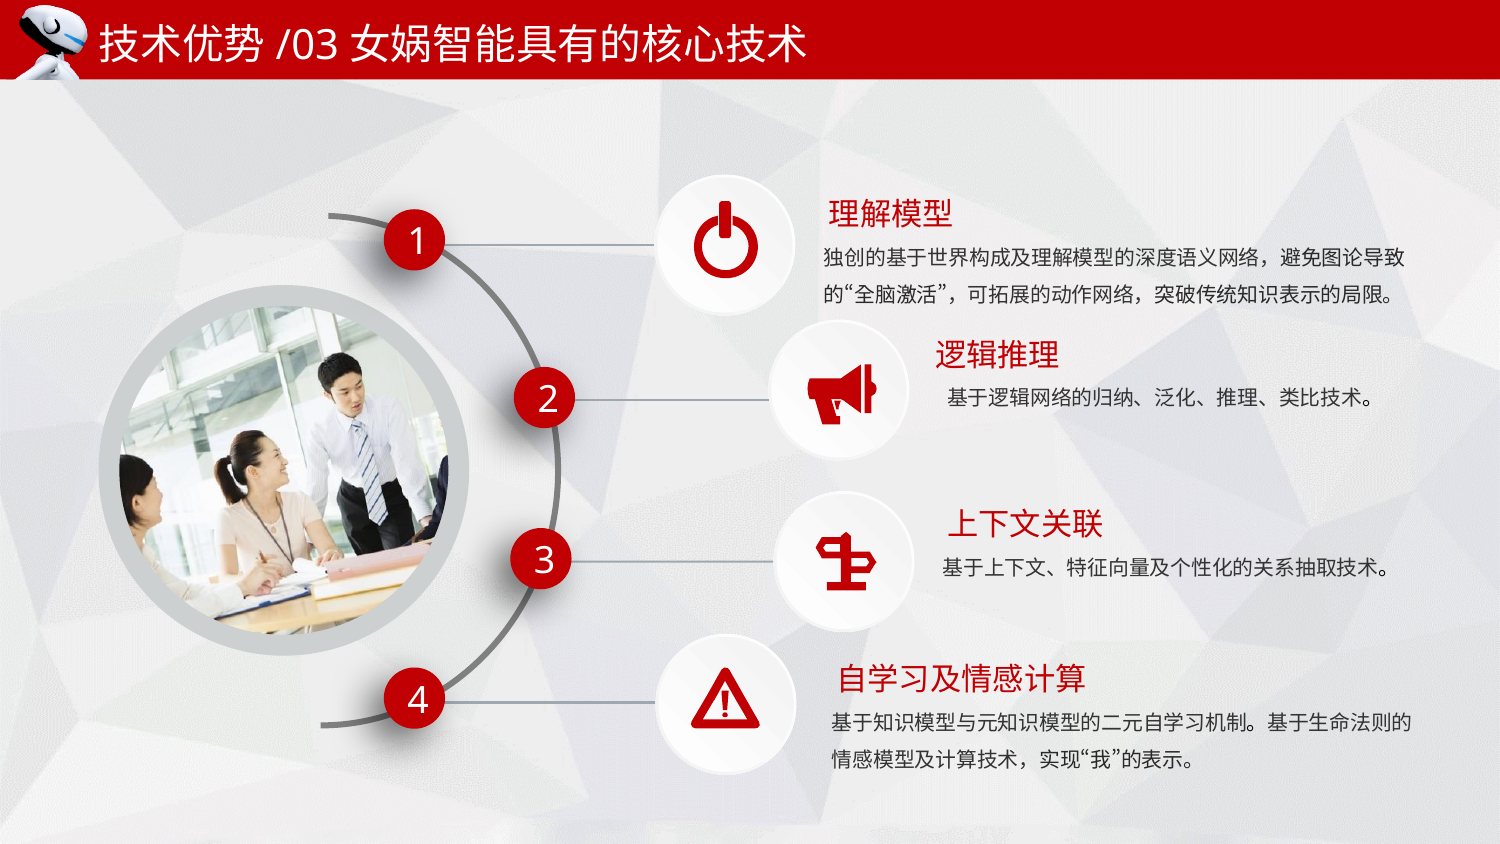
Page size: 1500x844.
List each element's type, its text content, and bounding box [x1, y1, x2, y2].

text_box 理解模型 [813, 186, 969, 224]
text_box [98, 284, 470, 656]
text_box [318, 719, 343, 731]
text_box 上下文关联 [932, 496, 1119, 534]
text_box 1 [381, 207, 448, 273]
text_box 2 [511, 364, 578, 431]
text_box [654, 174, 796, 316]
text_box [655, 633, 797, 776]
text_box [449, 626, 513, 688]
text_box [768, 319, 910, 461]
text_box [98, 0, 1500, 81]
picture [0, 1, 101, 80]
text_box 4 [381, 665, 448, 731]
text_box 基于上下文、特征向量及个性化的关系抽取技术。 [927, 534, 1427, 588]
picture [0, 81, 1500, 844]
text_box [458, 257, 538, 354]
text_box [326, 210, 357, 223]
text_box 逻辑推理 [920, 327, 1076, 380]
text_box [773, 490, 915, 633]
text_box 技术优势/03女娲智能具有的核心技术 [104, 10, 1232, 76]
text_box 基于逻辑网络的归纳、泛化、推理、类比技术。 [932, 364, 1432, 417]
text_box [548, 461, 564, 522]
text_box 3 [508, 525, 574, 592]
text_box 自学习及情感计算 [821, 651, 1102, 689]
text_box 独创的基于世界构成及理解模型的深度语义网络，避免图论导致的“全脑激活”，可拓展的动作网络，突破传统知识表示的局限。 [808, 224, 1427, 315]
text_box 基于知识模型与元知识模型的二元自学习机制。基于生命法则的情感模型及计算技术，实现“我”的表示。 [816, 689, 1432, 780]
